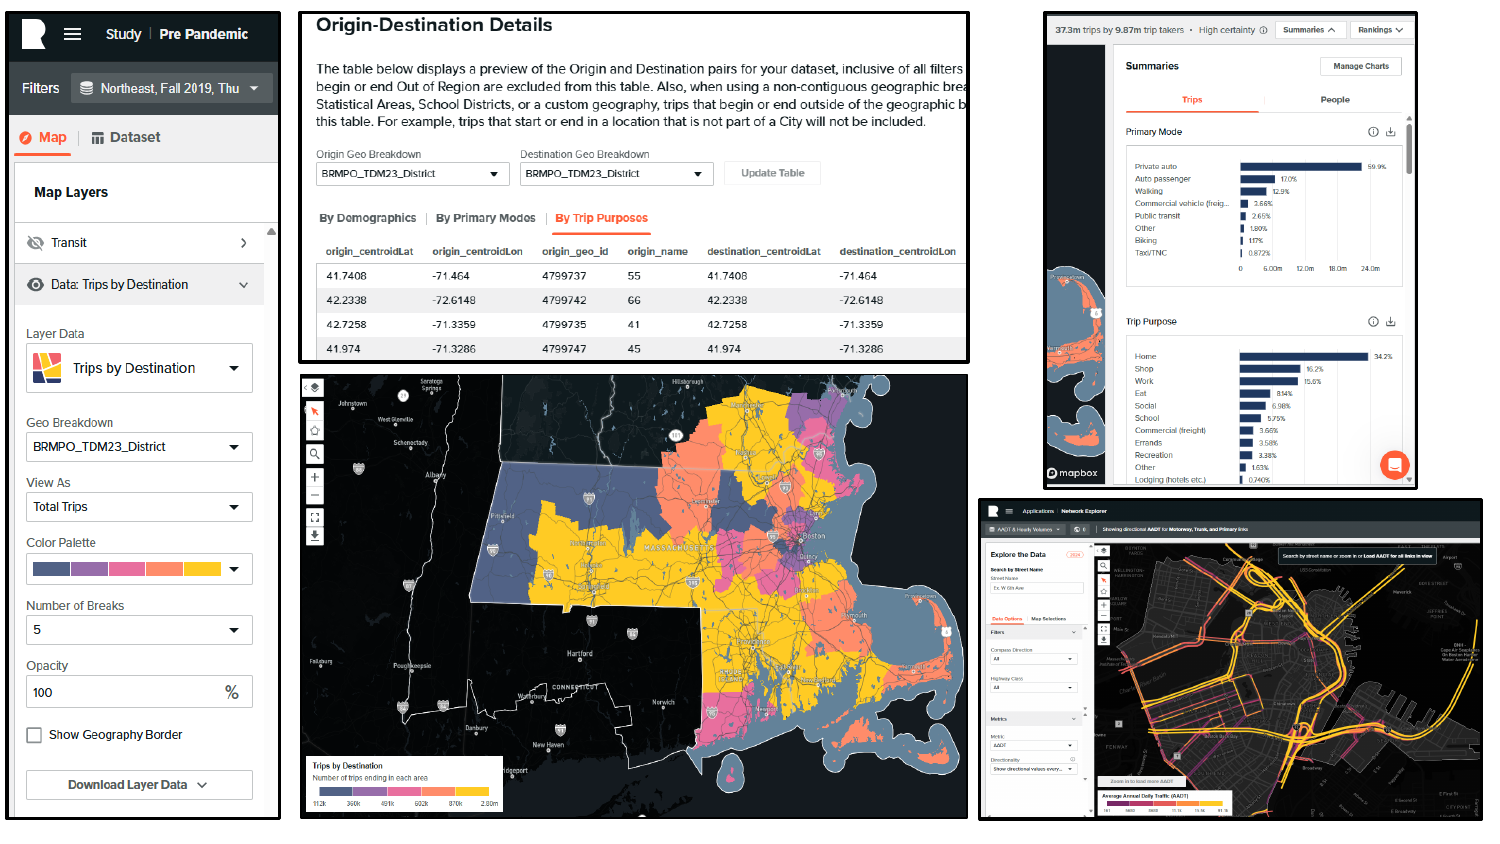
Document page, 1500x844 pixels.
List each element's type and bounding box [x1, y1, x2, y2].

picture [8, 13, 279, 818]
picture [981, 500, 1481, 818]
picture [301, 375, 967, 818]
picture [1046, 13, 1416, 487]
picture [301, 13, 967, 361]
